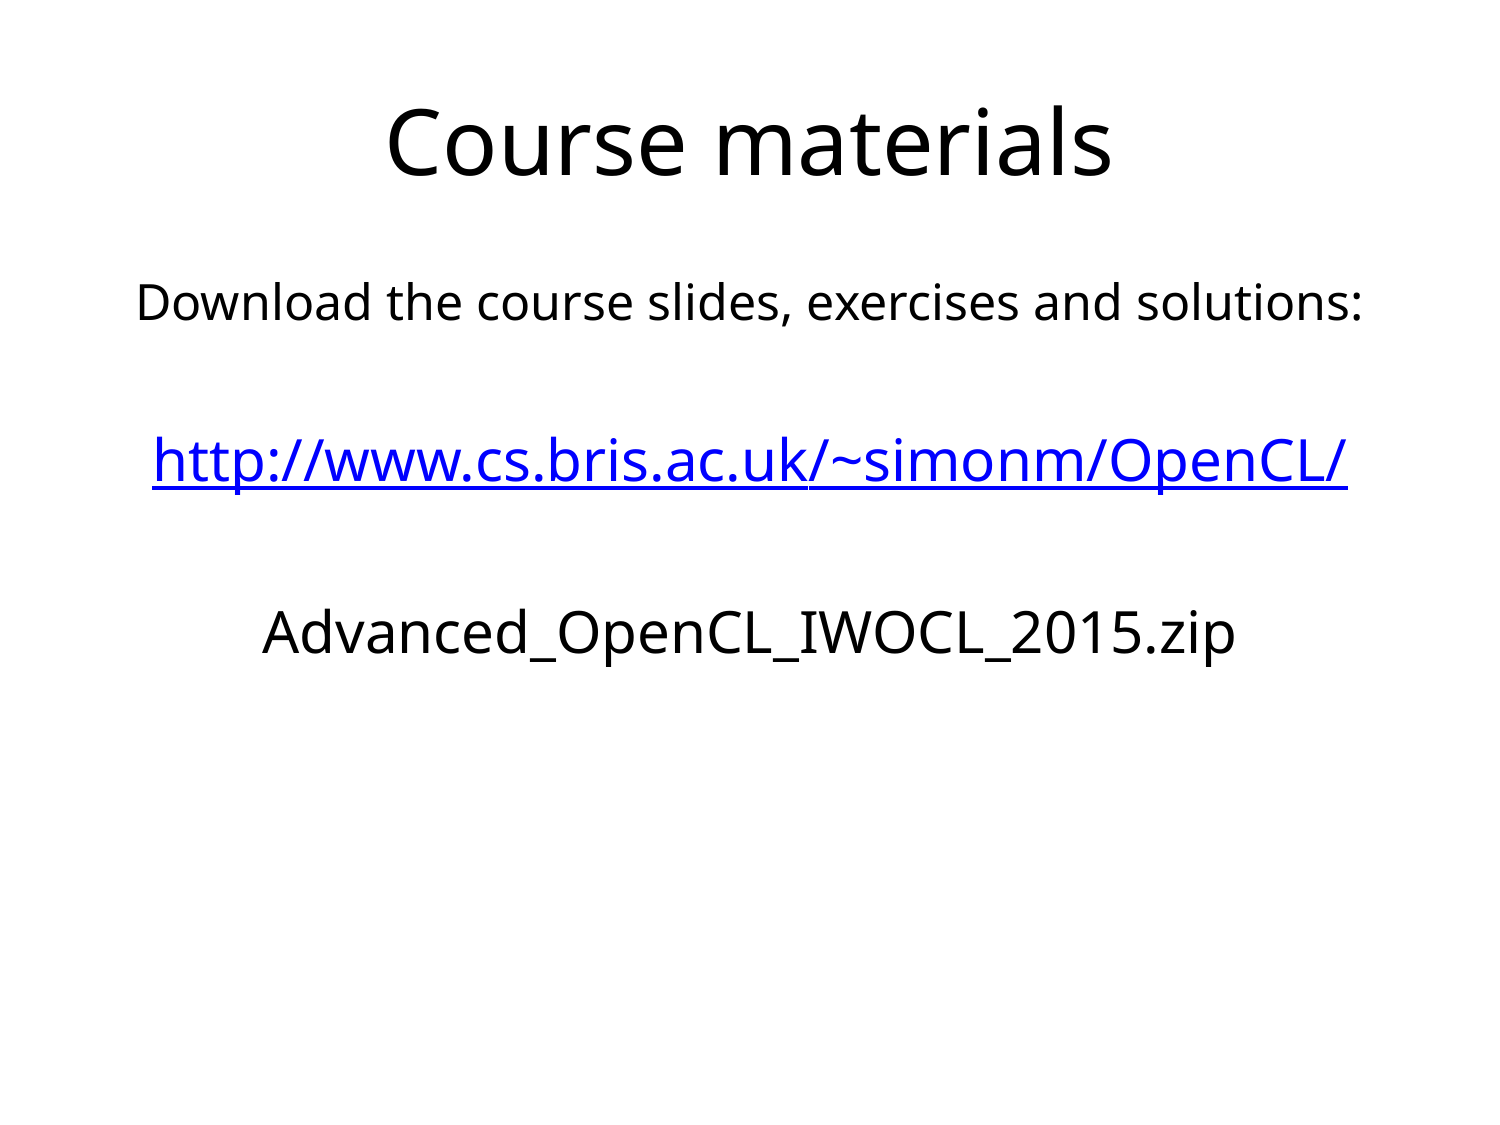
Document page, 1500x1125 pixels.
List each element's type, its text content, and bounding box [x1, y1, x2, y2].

list Download the course slides, exercises and solutions: http://www.cs.bris.ac.uk/~simonm/OpenCL/ Advanced_OpenCL_IWOCL_2015.zip [75, 262, 1425, 1005]
title Course materials [75, 45, 1425, 233]
